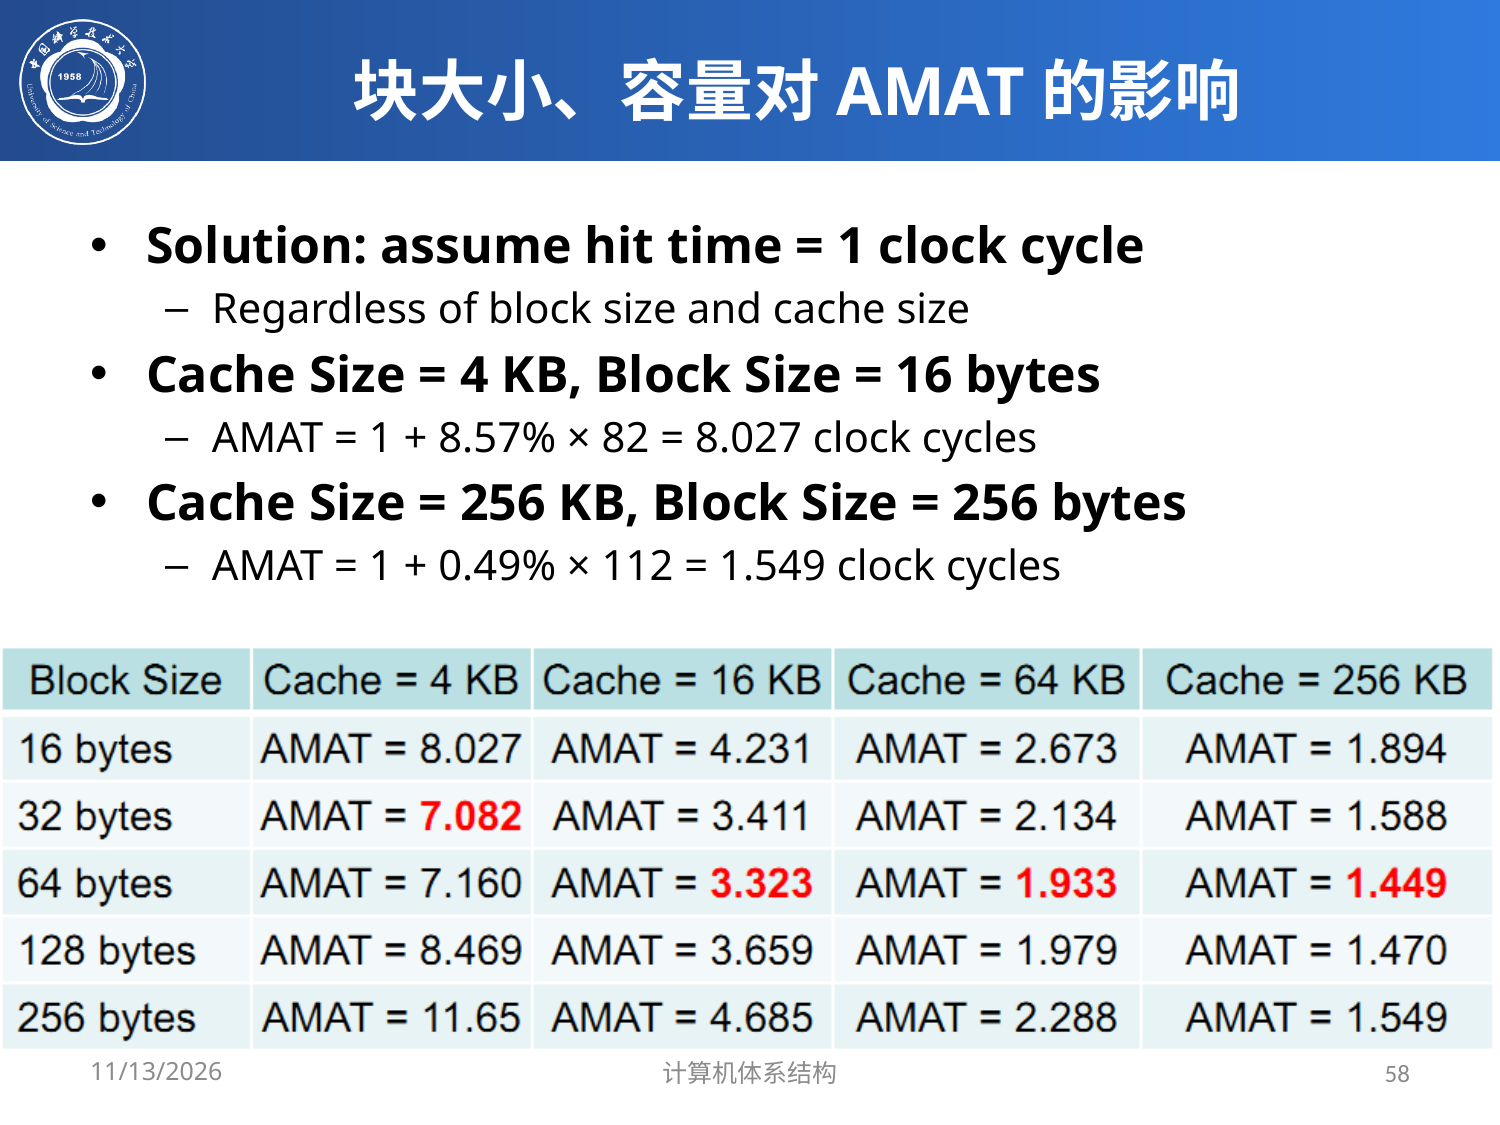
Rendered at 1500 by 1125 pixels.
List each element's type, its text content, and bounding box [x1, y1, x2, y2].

slide_number 58 [1074, 1067, 1425, 1103]
title 块大小、容量对AMAT的影响 [169, 24, 1425, 153]
footer 计算机体系结构 [512, 1067, 988, 1103]
picture [0, 640, 1500, 1059]
picture [19, 19, 146, 145]
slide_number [75, 1067, 425, 1103]
list Solution: assume hit time = 1 clock cycle Regardless of block size and cache size Cache Size = 4 KB, Block Size = 16 bytes AMAT = 1 + 8.57% × 82 = 8.027 clock cycles Cache Size = 256 KB, Block Size = 256 bytes AMAT = 1 + 0.49% × 112 = 1.549 clock cycles [75, 206, 1425, 640]
